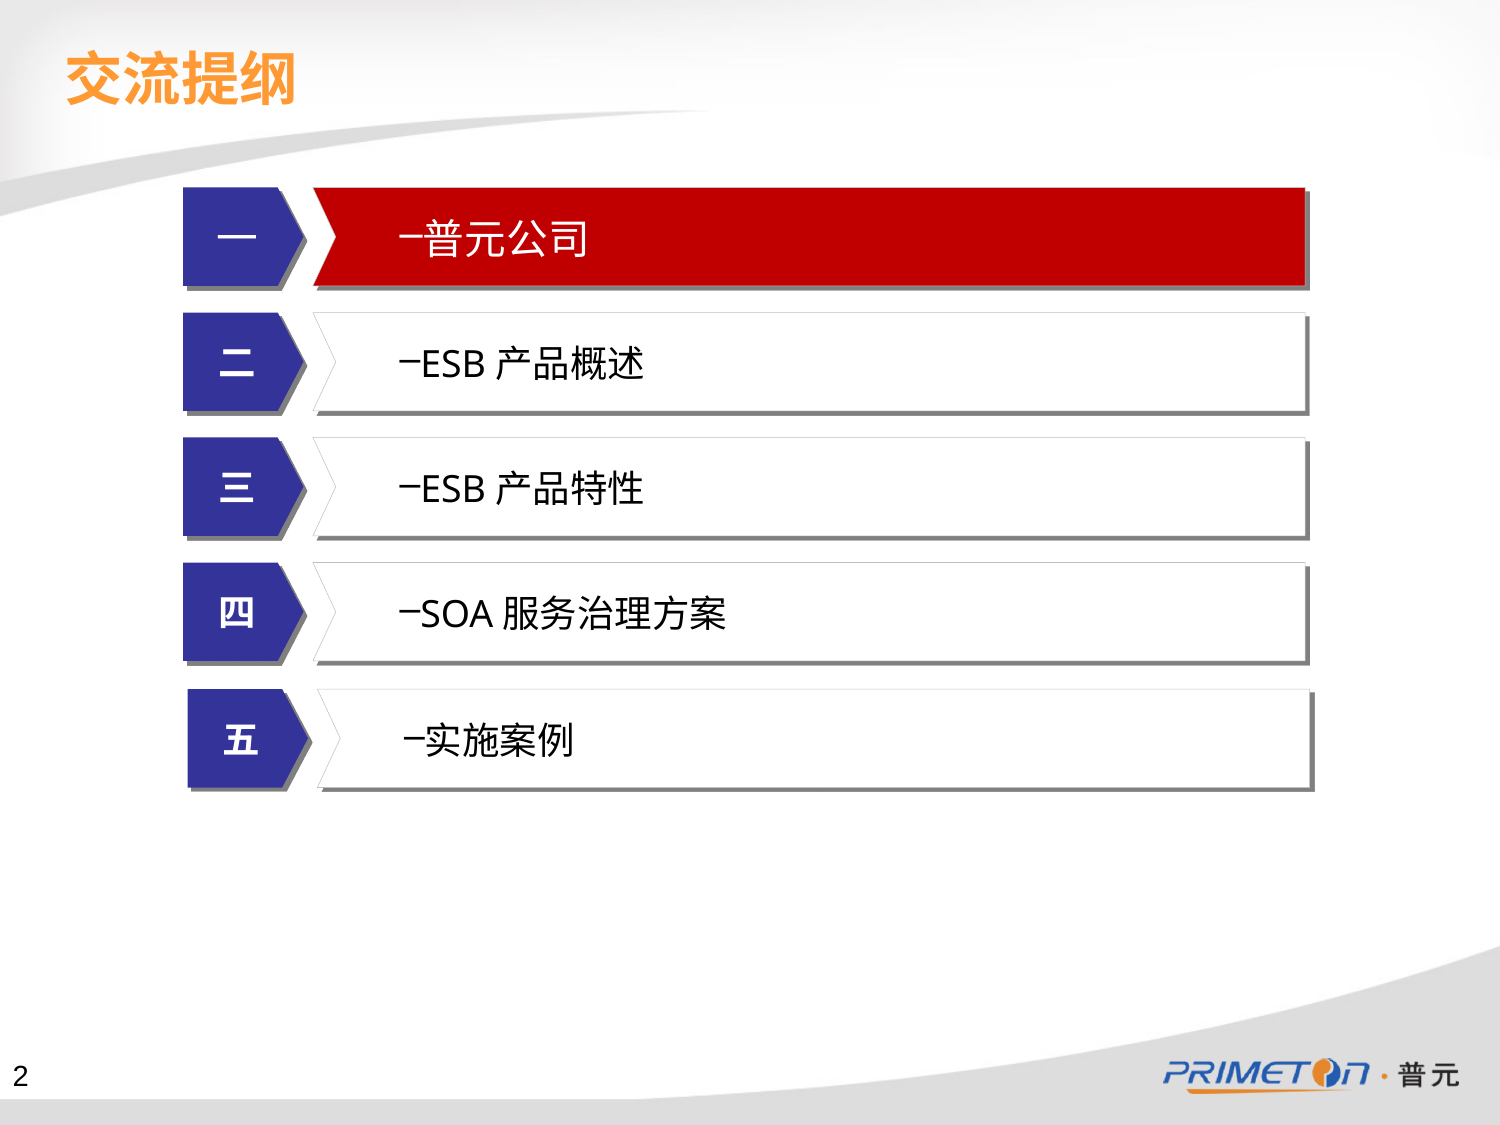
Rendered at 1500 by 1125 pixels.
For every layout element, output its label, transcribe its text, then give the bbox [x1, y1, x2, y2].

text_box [182, 187, 1306, 287]
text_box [182, 312, 1306, 412]
slide_number 2 [0, 1049, 80, 1101]
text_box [182, 562, 1306, 662]
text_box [187, 688, 1310, 788]
picture [0, 0, 1500, 1125]
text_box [182, 437, 1306, 537]
title 交流提纲 [49, 30, 1400, 124]
